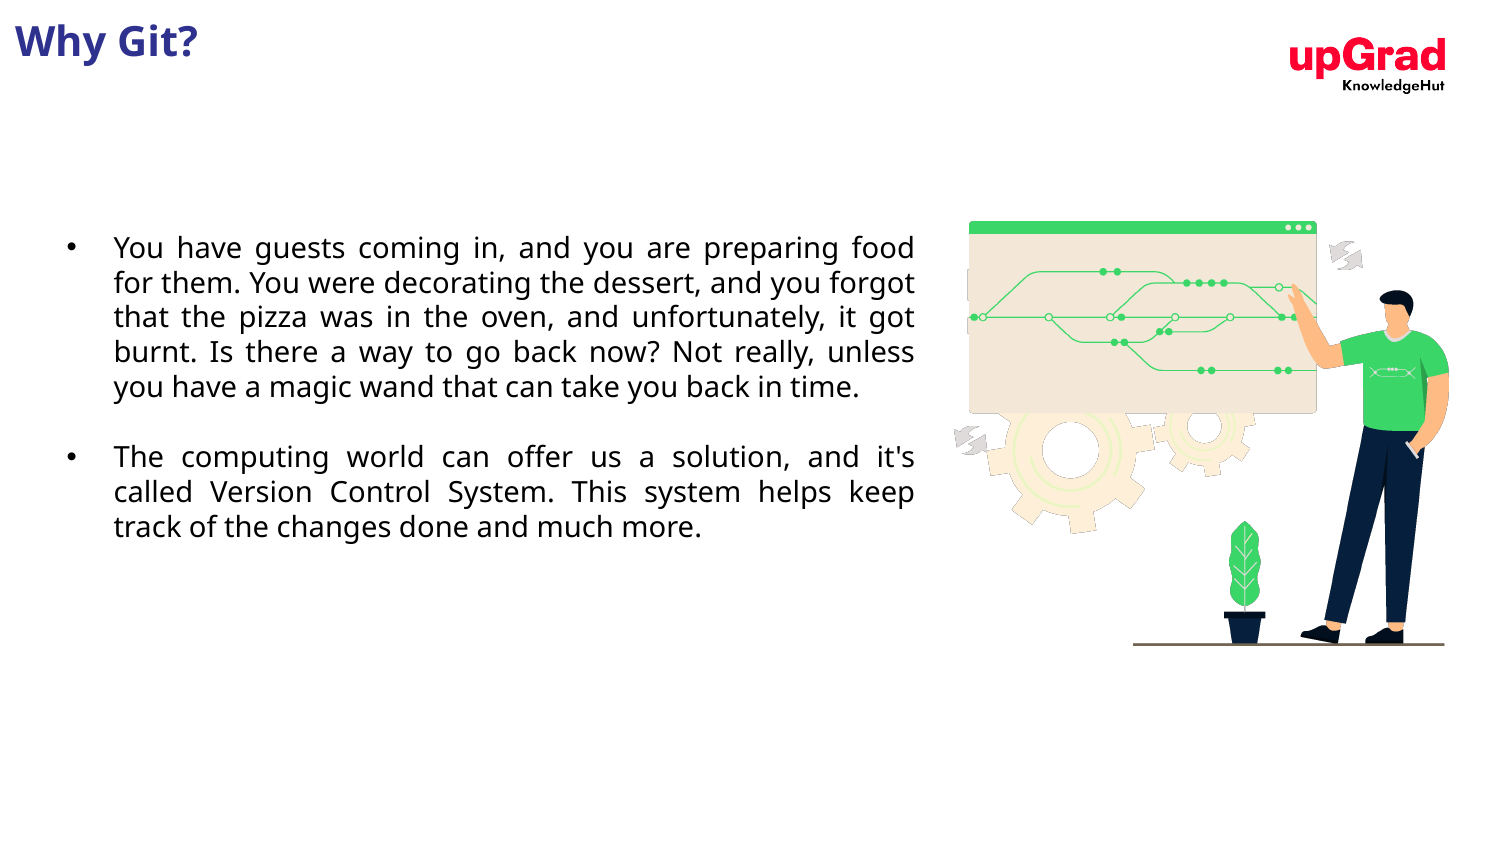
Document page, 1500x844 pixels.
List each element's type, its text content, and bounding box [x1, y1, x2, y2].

text_box You have guests coming in, and you are preparing food for them. You were decorating the dessert, and you forgot that the pizza was in the oven, and unfortunately, it got burnt. Is there a way to go back now? Not really, unless you have a magic wand that can take you back in time. The computing world can offer us a solution, and it's called Version Control System. This system helps keep track of the changes done and much more. [51, 221, 931, 656]
picture [953, 221, 1449, 647]
picture [1290, 37, 1449, 96]
text_box Why Git? [0, 0, 931, 76]
